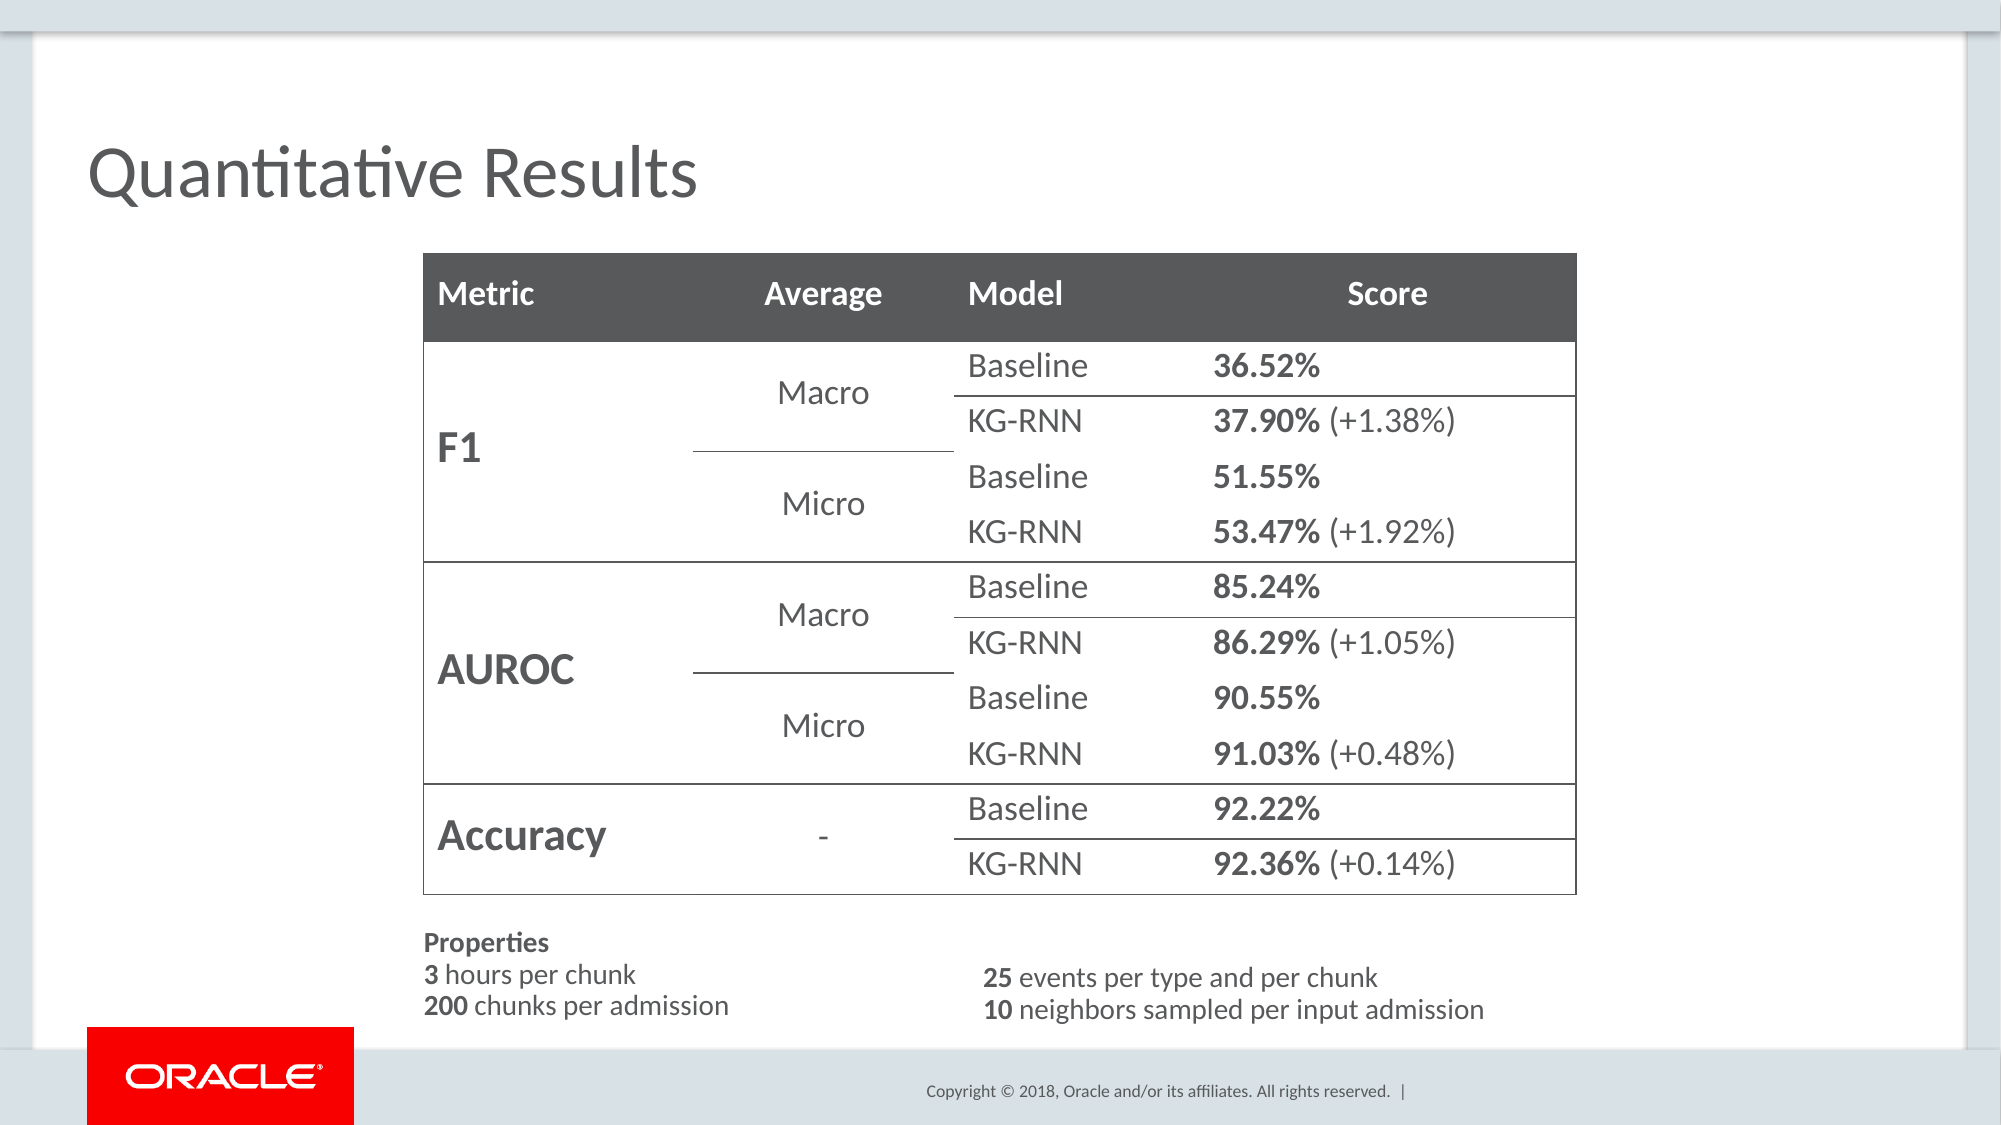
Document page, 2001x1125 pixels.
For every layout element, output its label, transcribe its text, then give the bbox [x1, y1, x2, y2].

table_cell KG-RNN [954, 840, 1199, 894]
table_cell Macro [693, 342, 954, 451]
table_cell KG-RNN [954, 728, 1199, 783]
table_cell 90.55% [1199, 673, 1575, 728]
table_cell F1 [424, 342, 693, 561]
table_cell Baseline [954, 342, 1199, 395]
table_cell KG-RNN [954, 618, 1199, 673]
table_cell Micro [693, 452, 954, 561]
table_cell 36.52% [1199, 342, 1575, 395]
table_cell AUROC [424, 563, 693, 783]
table_cell KG-RNN [954, 397, 1199, 451]
table_header Metric [424, 254, 693, 340]
table_cell - [693, 785, 954, 894]
table_cell 51.55% [1199, 451, 1575, 507]
table_cell 85.24% [1199, 563, 1575, 617]
table_header Model [954, 254, 1199, 340]
text_box 25 events per type and per chunk 10 neighbors sampled per input admission [983, 927, 1577, 997]
table_cell Baseline [954, 451, 1199, 507]
table_cell Baseline [954, 563, 1199, 617]
table_cell 53.47% (+1.92%) [1199, 507, 1575, 561]
picture [87, 1027, 354, 1125]
table_cell Accuracy [424, 785, 693, 894]
table_cell 86.29% (+1.05%) [1199, 618, 1575, 673]
table_cell Baseline [954, 673, 1199, 728]
title Quantitative Results [87, 66, 1913, 213]
table_cell Macro [693, 563, 954, 672]
table_cell KG-RNN [954, 507, 1199, 561]
text_box Properties 3 hours per chunk 200 chunks per admission [423, 927, 983, 997]
table_cell Baseline [954, 785, 1199, 838]
table_header Average [693, 254, 954, 340]
table_cell 91.03% (+0.48%) [1199, 728, 1575, 783]
table_header Score [1199, 254, 1575, 340]
table_cell Micro [693, 674, 954, 783]
table_cell 37.90% (+1.38%) [1199, 397, 1575, 451]
table_cell 92.36% (+0.14%) [1199, 840, 1575, 894]
table_cell 92.22% [1199, 785, 1575, 838]
